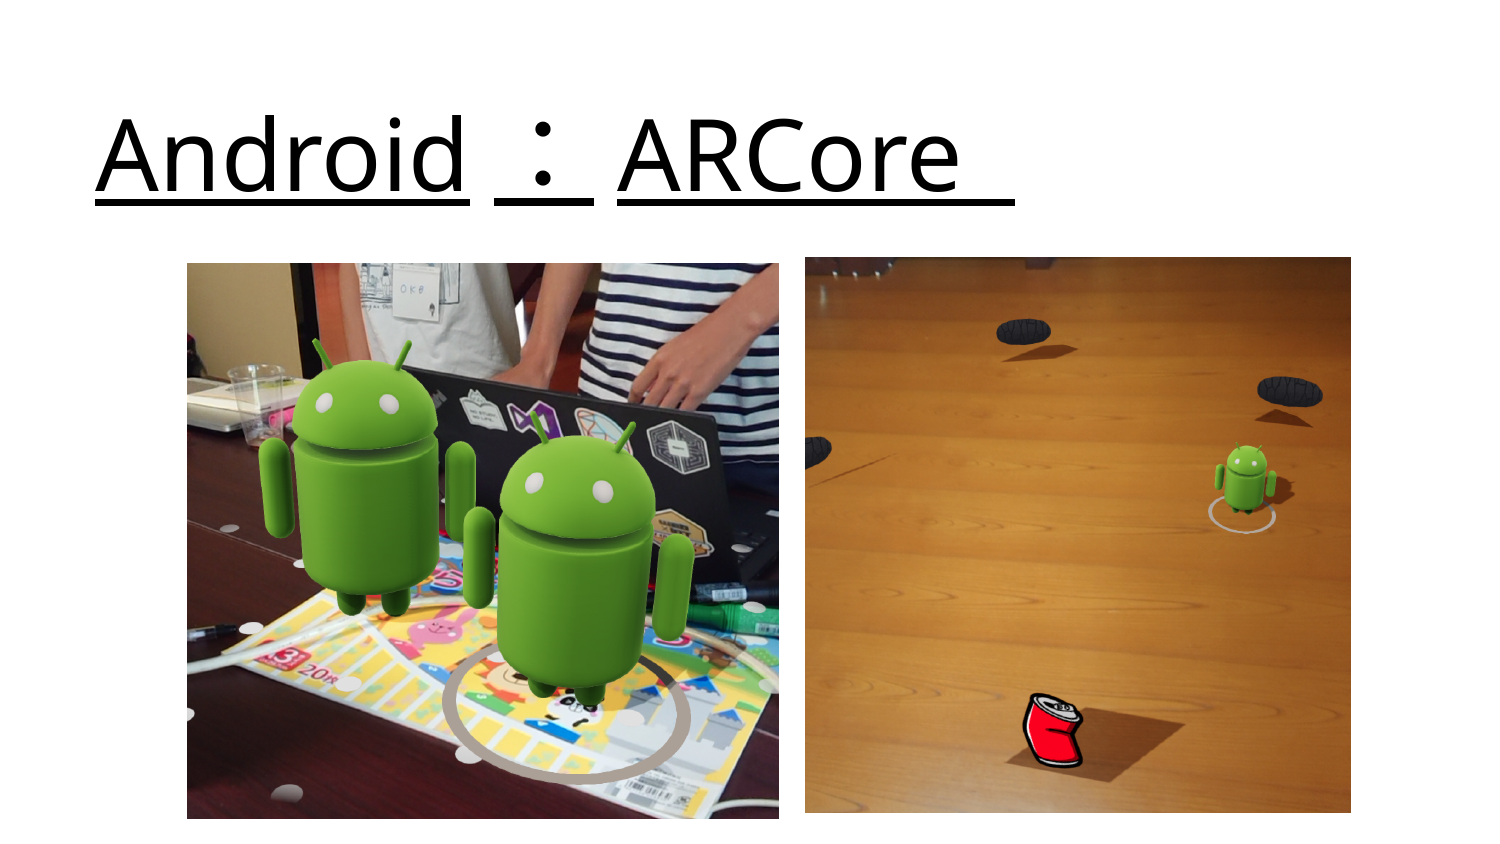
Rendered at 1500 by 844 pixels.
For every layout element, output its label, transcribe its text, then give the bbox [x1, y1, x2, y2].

text_box Android：ARCore [80, 75, 1354, 227]
picture [805, 257, 1351, 814]
picture [187, 263, 780, 819]
